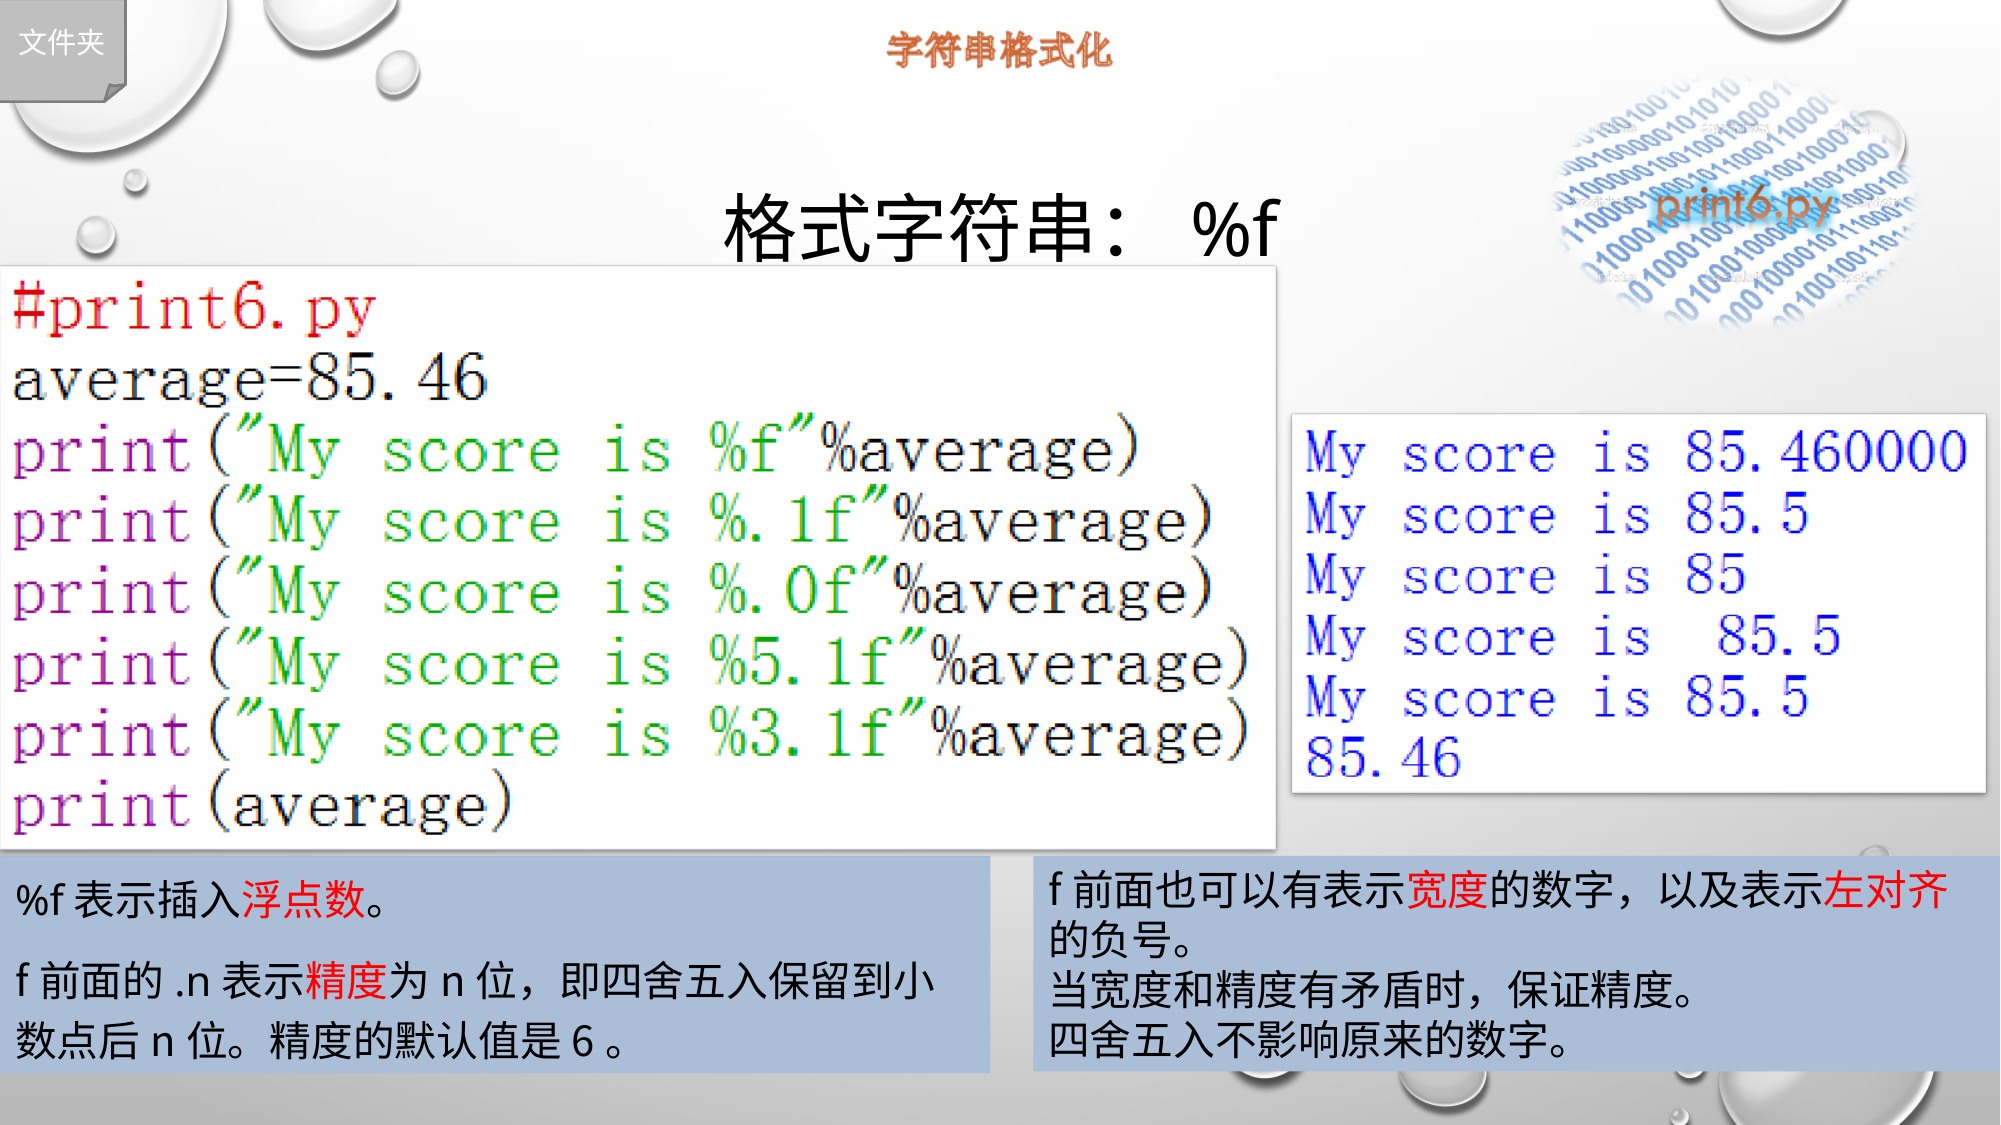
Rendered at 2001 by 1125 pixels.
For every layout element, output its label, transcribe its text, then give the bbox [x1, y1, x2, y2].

text_box %f表示插入浮点数。 f前面的.n表示精度为n位，即四舍五入保留到小数点后n位。精度的默认值是6。 [0, 860, 991, 1074]
text_box 文件夹 [0, 0, 126, 102]
title 格式字符串：%f [149, 101, 1850, 364]
text_box f前面也可以有表示宽度的数字，以及表示左对齐的负号。 当宽度和精度有矛盾时，保证精度。 四舍五入不影响原来的数字。 [1033, 855, 2000, 1072]
picture [0, 0, 2000, 1125]
